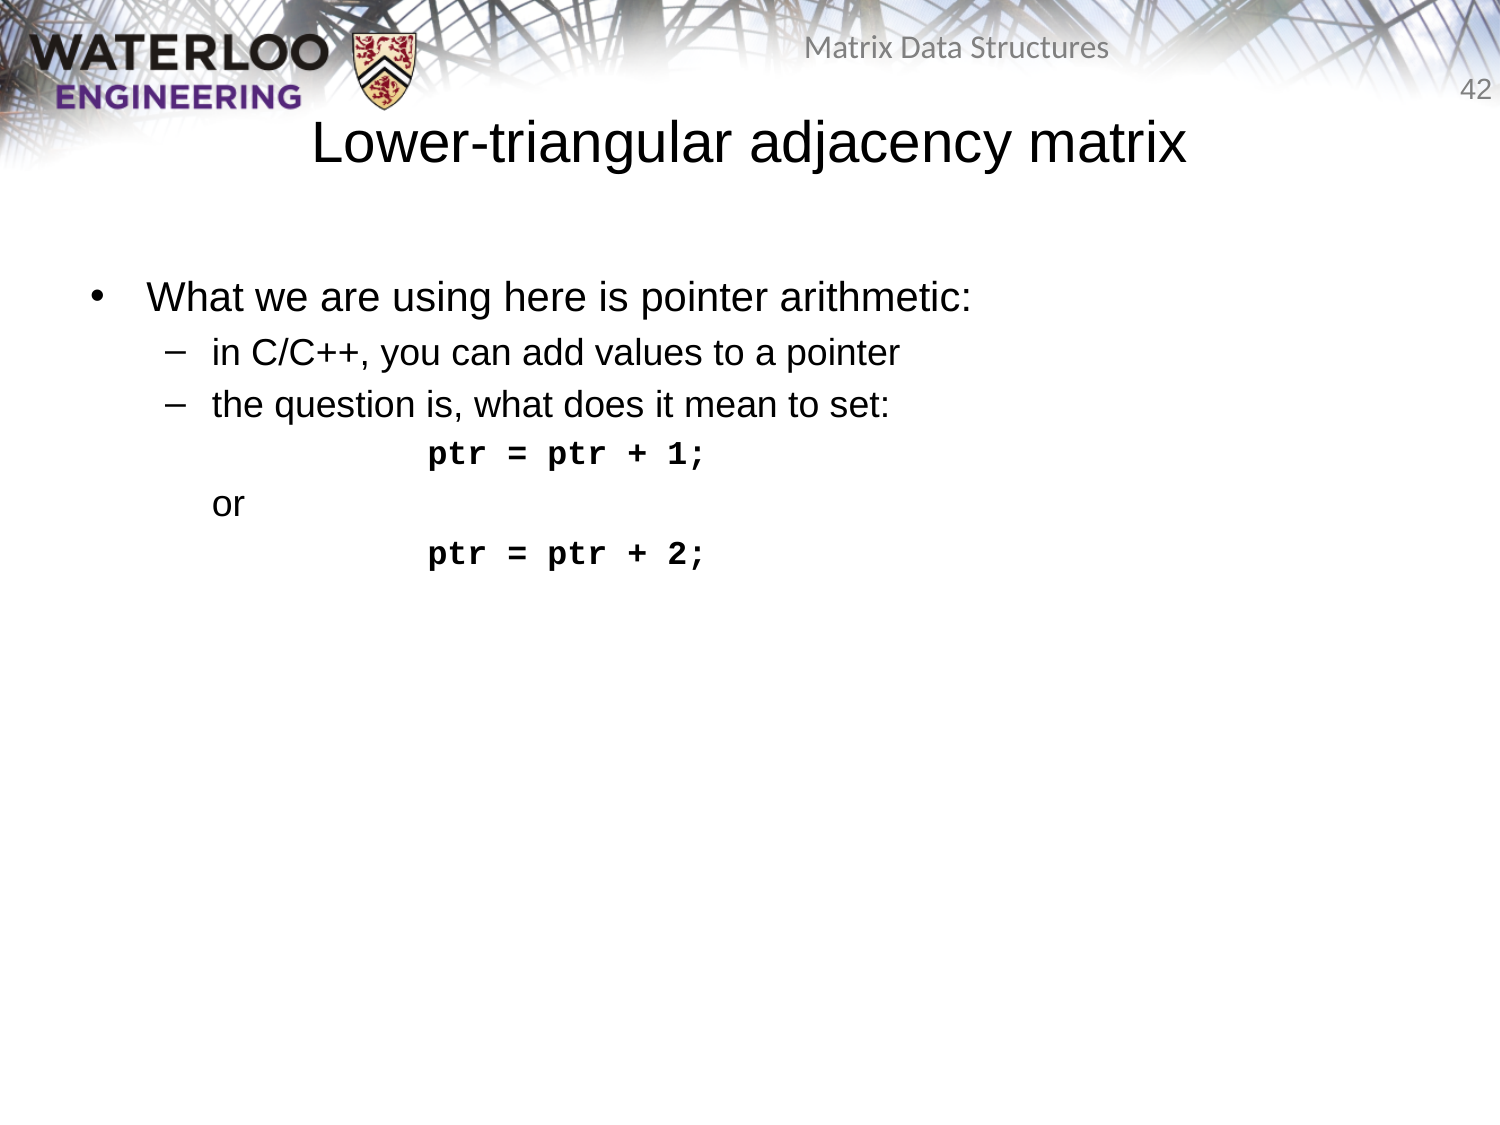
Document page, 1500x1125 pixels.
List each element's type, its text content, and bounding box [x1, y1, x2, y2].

list What we are using here is pointer arithmetic: in C/C++, you can add values to a pointer the question is, what does it mean to set: ptr = ptr + 1; or ptr = ptr + 2; [74, 262, 1426, 1006]
picture [0, 0, 1500, 1125]
title Lower-triangular adjacency matrix [74, 44, 1426, 233]
